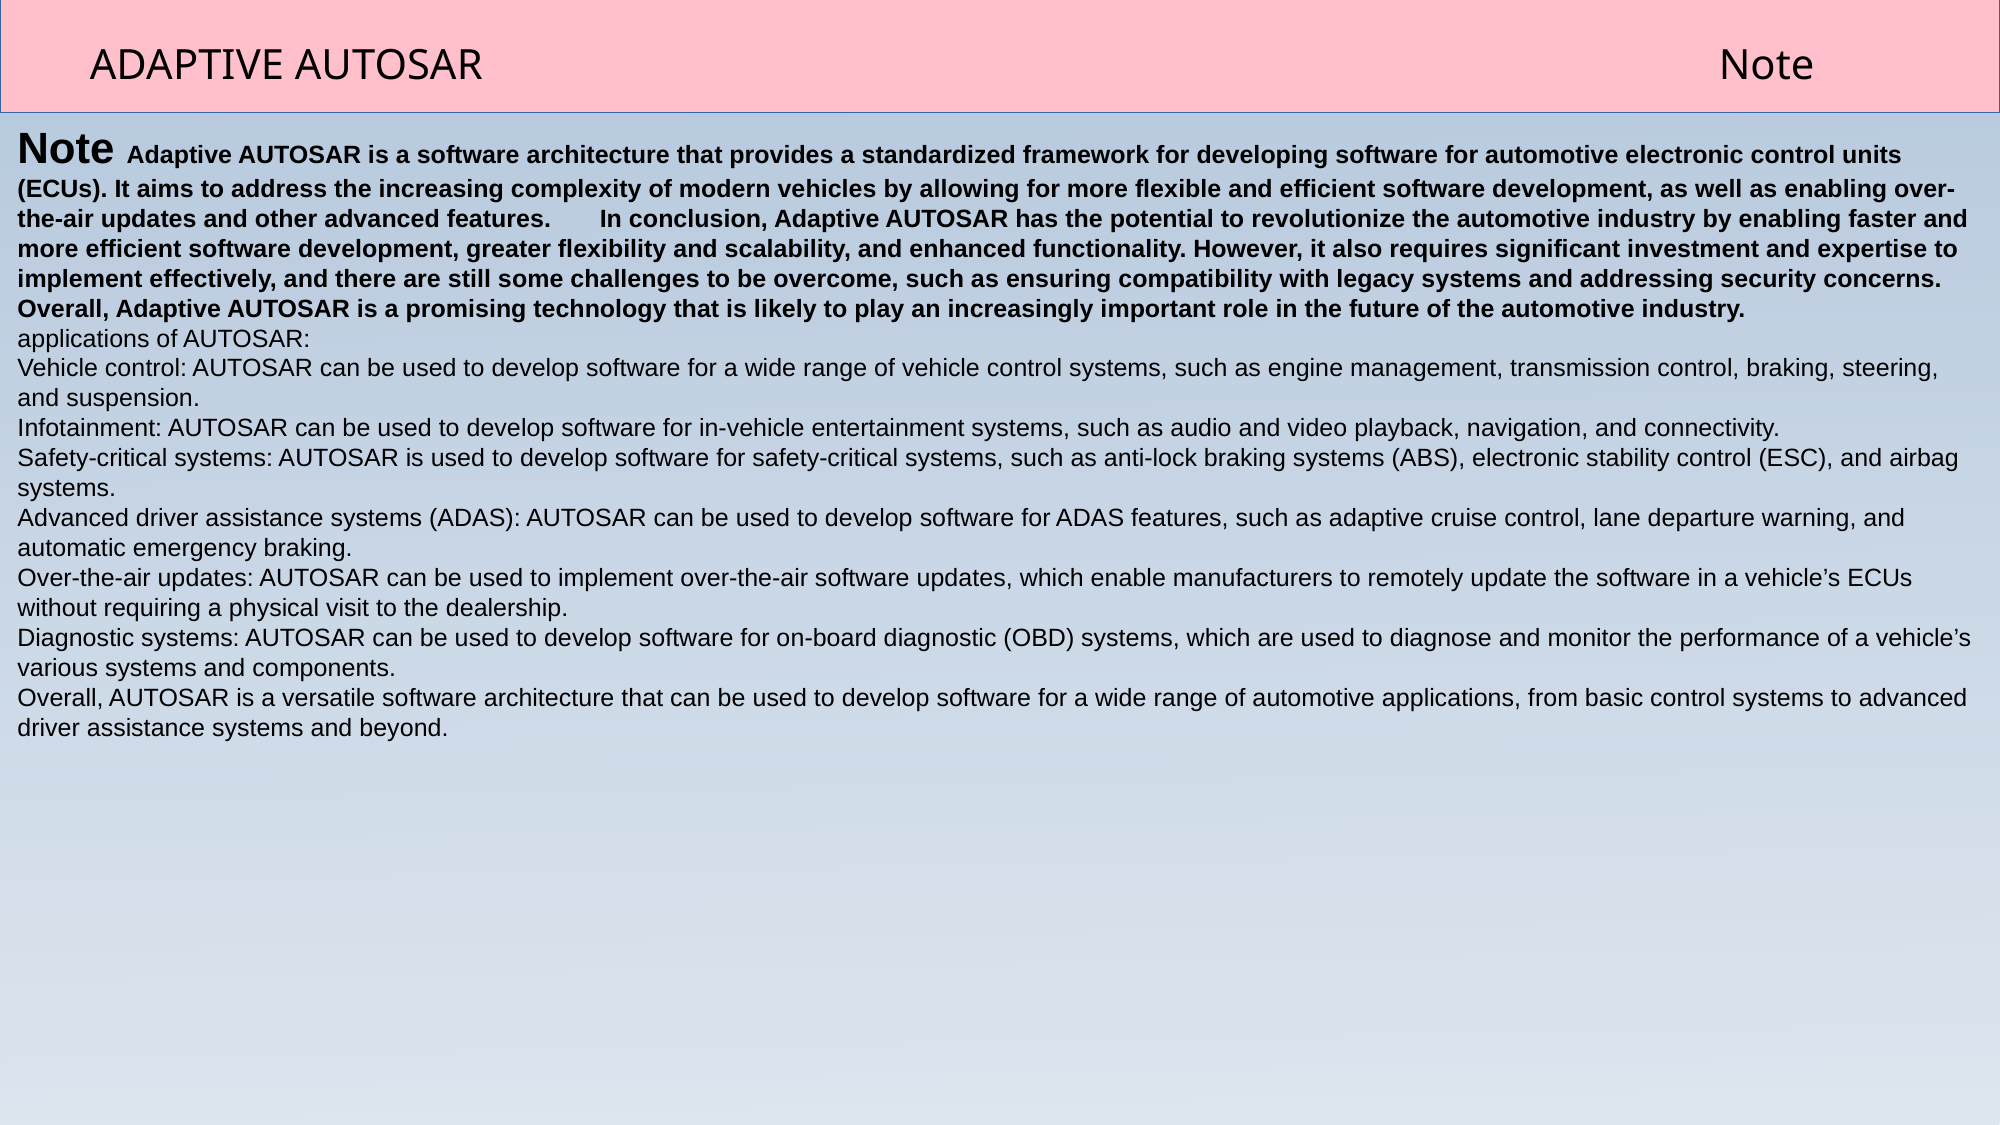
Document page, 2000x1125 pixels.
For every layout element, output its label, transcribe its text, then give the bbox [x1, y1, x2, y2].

text_box [0, 0, 2000, 113]
text_box ADAPTIVE AUTOSAR Note [74, 30, 2000, 102]
text_box Note Adaptive AUTOSAR is a software architecture that provides a standardized framework for developing software for automotive electronic control units (ECUs). It aims to address the increasing complexity of modern vehicles by allowing for more flexible and efficient software development, as well as enabling over-the-air updates and other advanced features. In conclusion, Adaptive AUTOSAR has the potential to revolutionize the automotive industry by enabling faster and more efficient software development, greater flexibility and scalability, and enhanced functionality. However, it also requires significant investment and expertise to implement effectively, and there are still some challenges to be overcome, such as ensuring compatibility with legacy systems and addressing security concerns. Overall, Adaptive AUTOSAR is a promising technology that is likely to play an increasingly important role in the future of the automotive industry. applications of AUTOSAR: Vehicle control: AUTOSAR can be used to develop software for a wide range of vehicle control systems, such as engine management, transmission control, braking, steering, and suspension. Infotainment: AUTOSAR can be used to develop software for in-vehicle entertainment systems, such as audio and video playback, navigation, and connectivity. Safety-critical systems: AUTOSAR is used to develop software for safety-critical systems, such as anti-lock braking systems (ABS), electronic stability control (ESC), and airbag systems. Advanced driver assistance systems (ADAS): AUTOSAR can be used to develop software for ADAS features, such as adaptive cruise control, lane departure warning, and automatic emergency braking. Over-the-air updates: AUTOSAR can be used to implement over-the-air software updates, which enable manufacturers to remotely update the software in a vehicle’s ECUs without requiring a physical visit to the dealership. Diagnostic systems: AUTOSAR can be used to develop software for on-board diagnostic (OBD) systems, which are used to diagnose and monitor the performance of a vehicle’s various systems and components. Overall, AUTOSAR is a versatile software architecture that can be used to develop software for a wide range of automotive applications, from basic control systems to advanced driver assistance systems and beyond. [2, 112, 2000, 1125]
